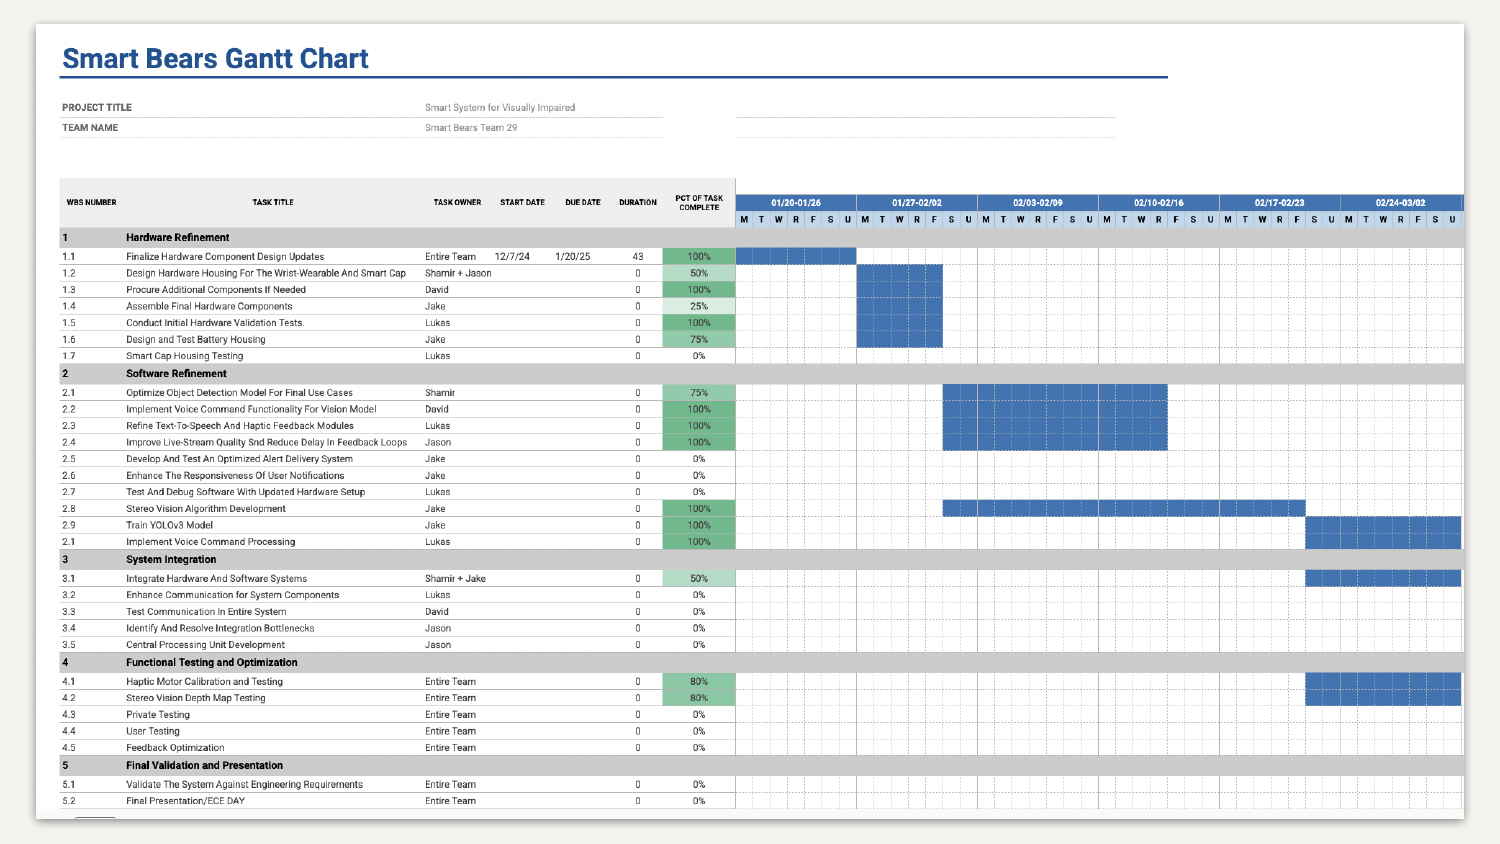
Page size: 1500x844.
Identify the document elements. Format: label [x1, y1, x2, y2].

picture [36, 24, 1464, 819]
